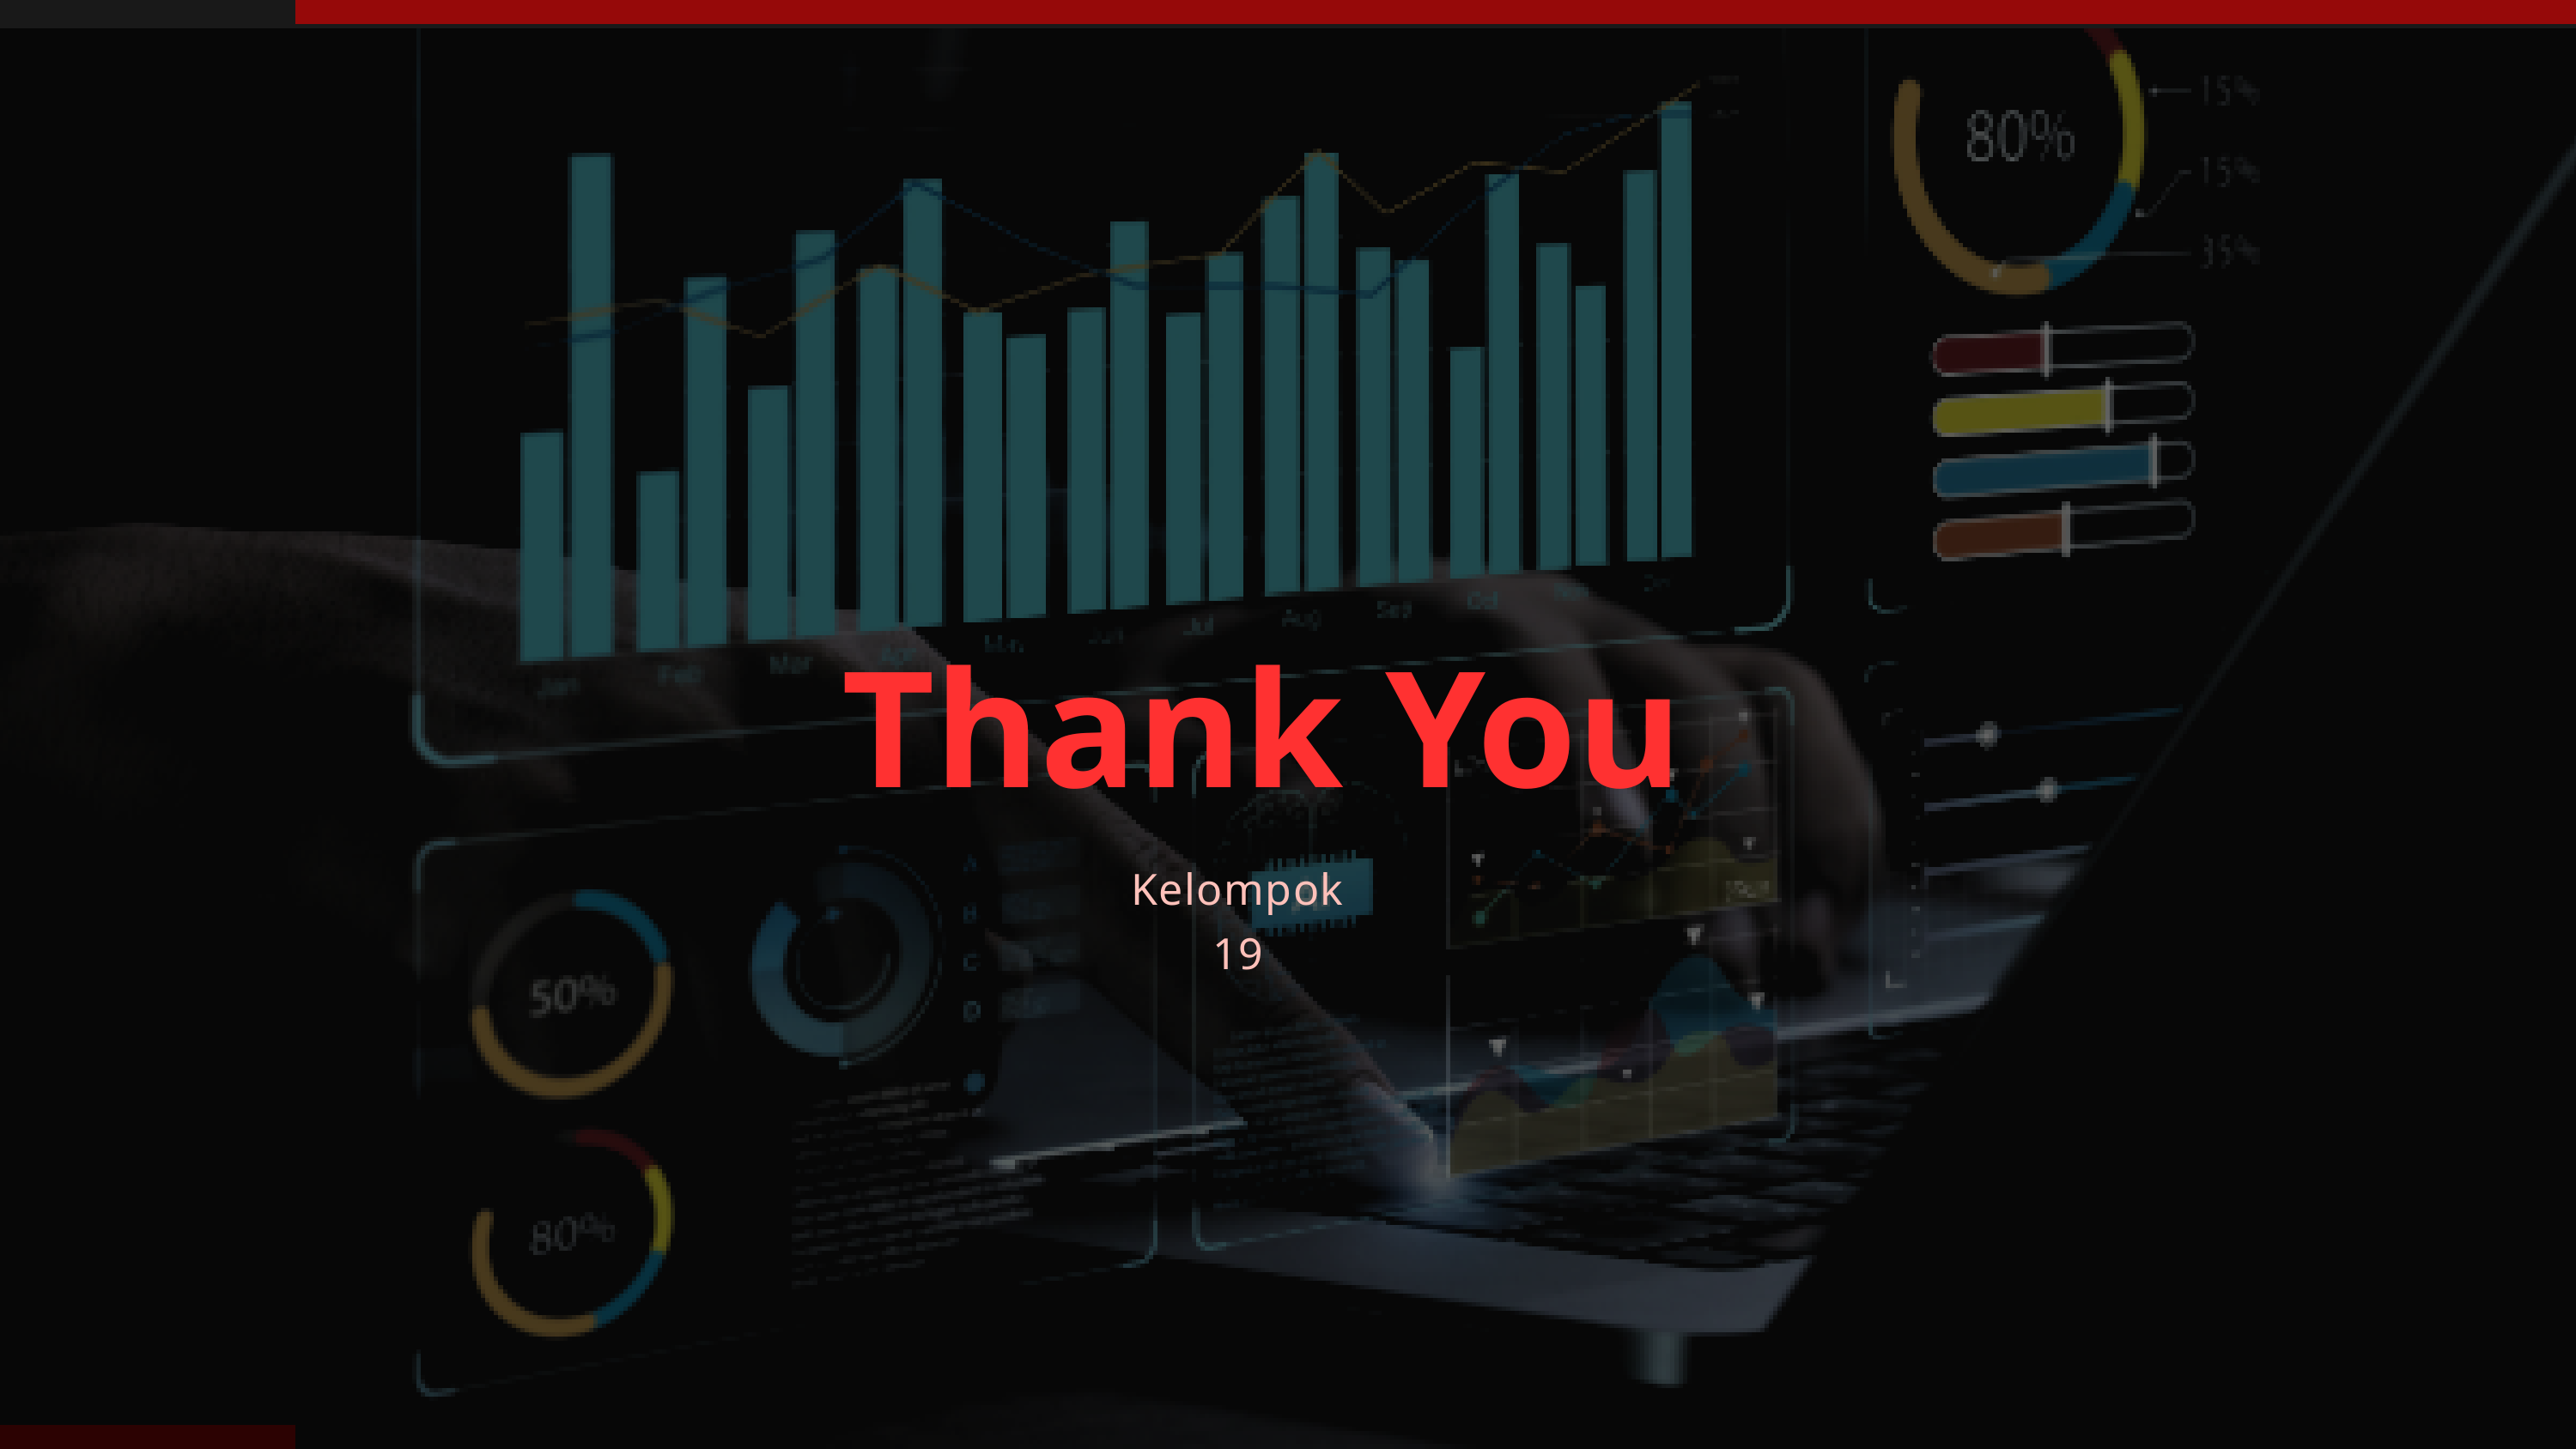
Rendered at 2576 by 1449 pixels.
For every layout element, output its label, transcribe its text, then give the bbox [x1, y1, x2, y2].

text_box Kelompok 19 [1103, 849, 1372, 979]
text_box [295, 0, 2576, 25]
text_box [0, 28, 2576, 1449]
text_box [0, 1424, 295, 1449]
text_box Thank You [841, 626, 1735, 820]
